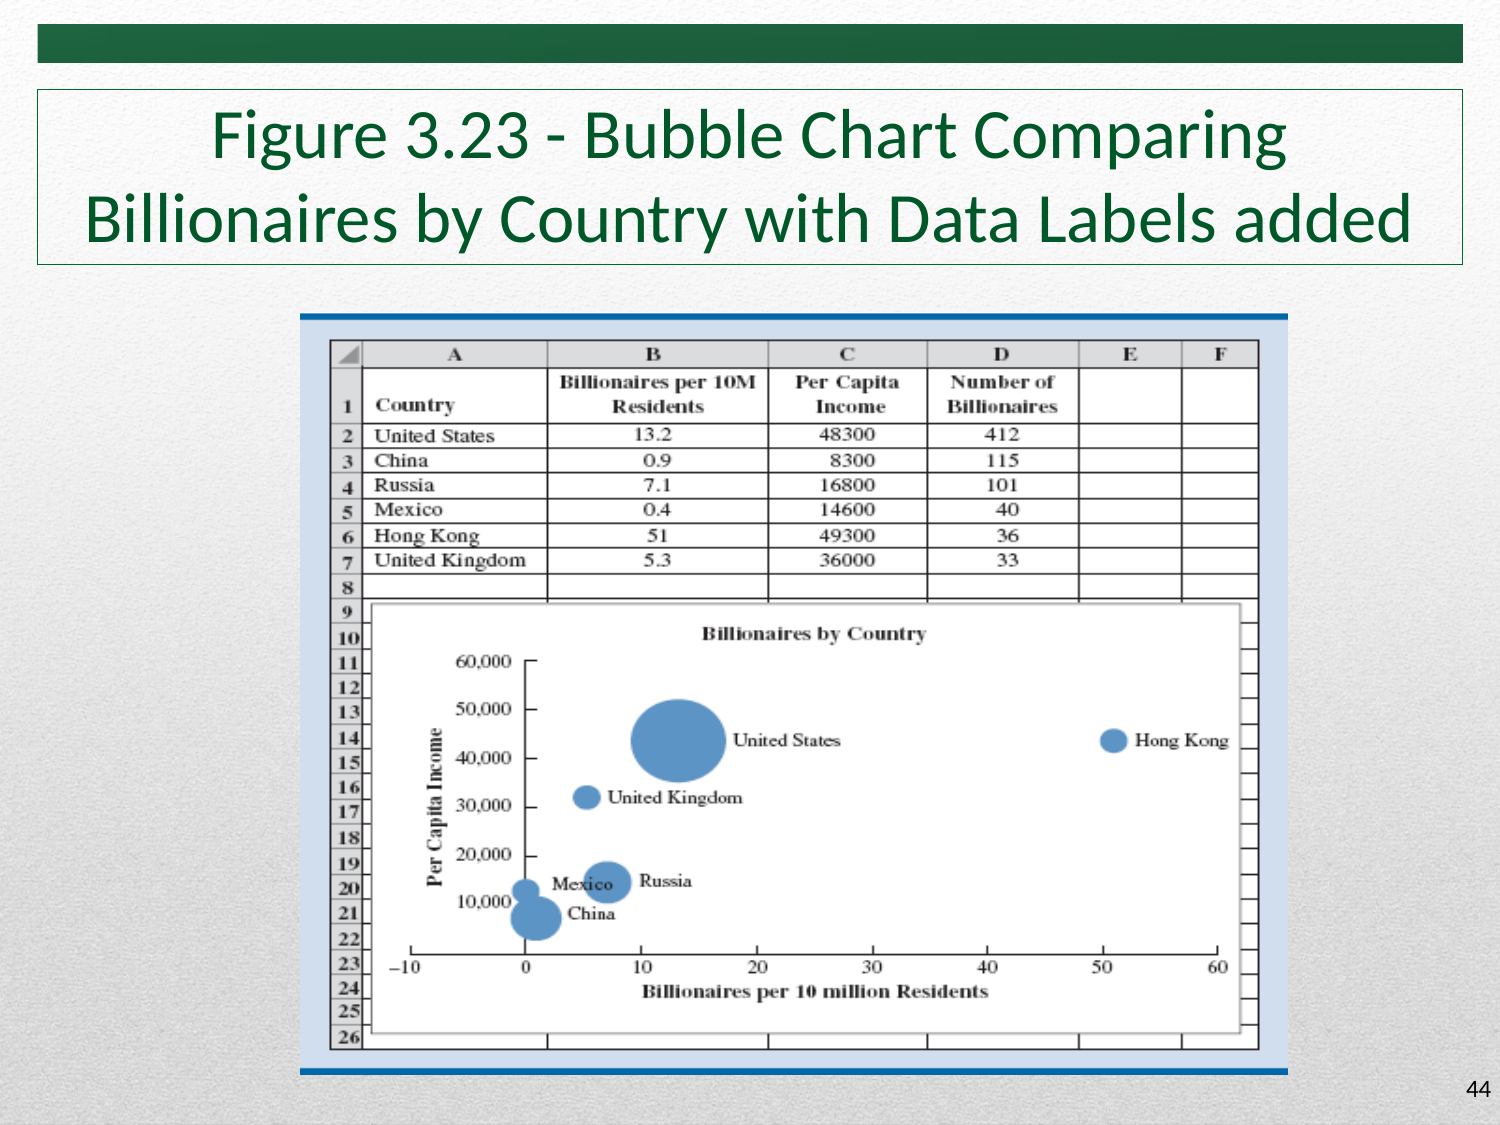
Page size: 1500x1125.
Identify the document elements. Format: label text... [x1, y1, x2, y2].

title Figure 3.23 - Bubble Chart Comparing Billionaires by Country with Data Labels added [37, 89, 1463, 265]
picture [299, 311, 1289, 1076]
picture [37, 24, 1463, 63]
slide_number 44 [1381, 1065, 1500, 1125]
